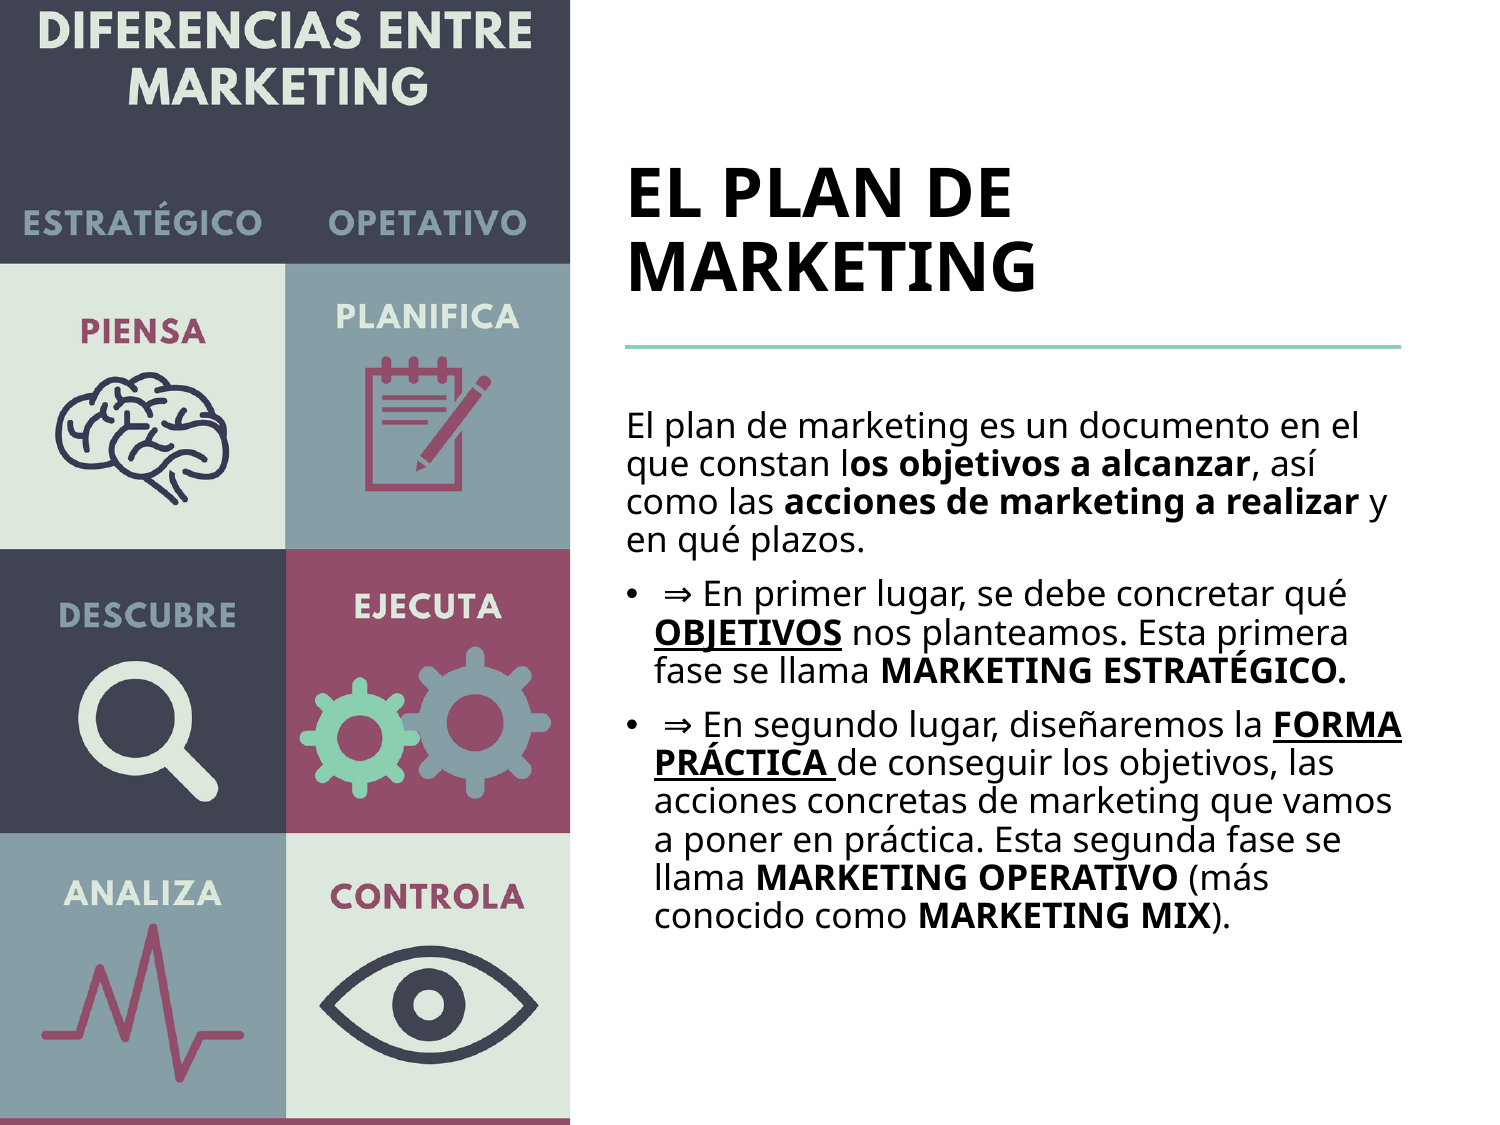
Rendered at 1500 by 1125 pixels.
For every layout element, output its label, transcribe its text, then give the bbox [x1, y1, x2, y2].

list El plan de marketing es un documento en el que constan los objetivos a alcanzar, así como las acciones de marketing a realizar y en qué plazos. ⇒ En primer lugar, se debe concretar qué OBJETIVOS nos planteamos. Esta primera fase se llama MARKETING ESTRATÉGICO. ⇒ En segundo lugar, diseñaremos la FORMA PRÁCTICA de conseguir los objetivos, las acciones concretas de marketing que vamos a poner en práctica. Esta segunda fase se llama MARKETING OPERATIVO (más conocido como MARKETING MIX). [610, 399, 1422, 1021]
picture [0, 0, 571, 1125]
title EL PLAN DE MARKETING [610, 103, 1422, 315]
